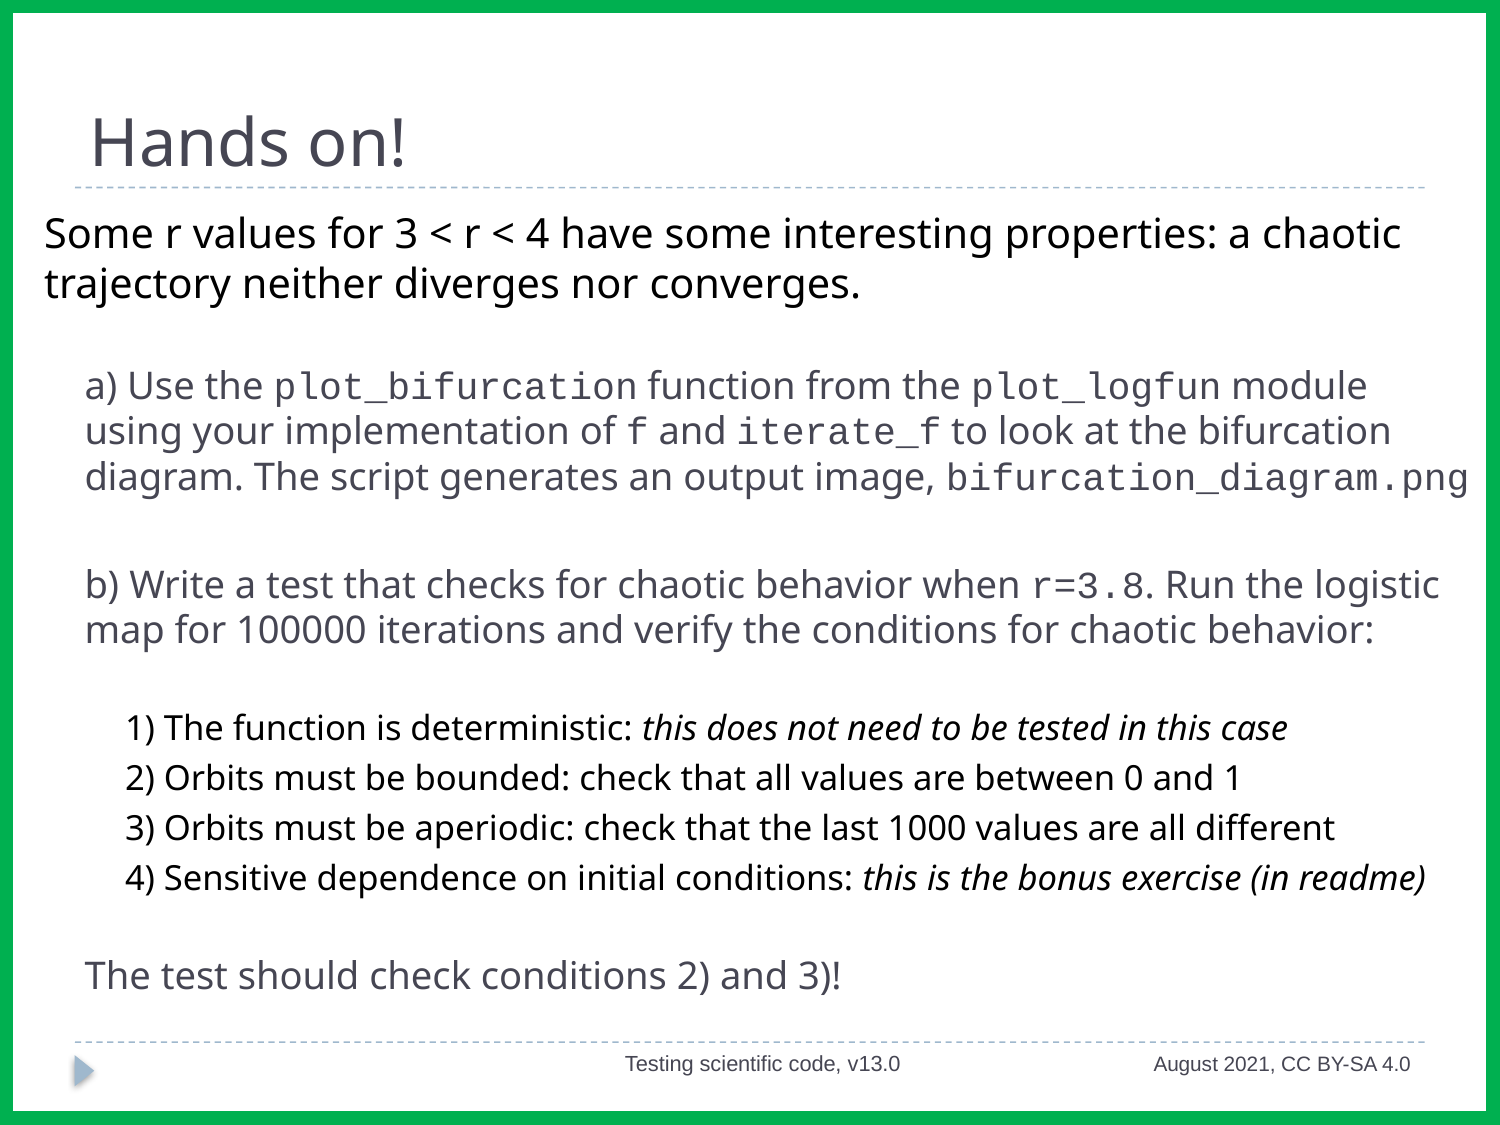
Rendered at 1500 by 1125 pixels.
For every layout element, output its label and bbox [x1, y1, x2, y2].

text_box [0, 0, 1500, 1125]
